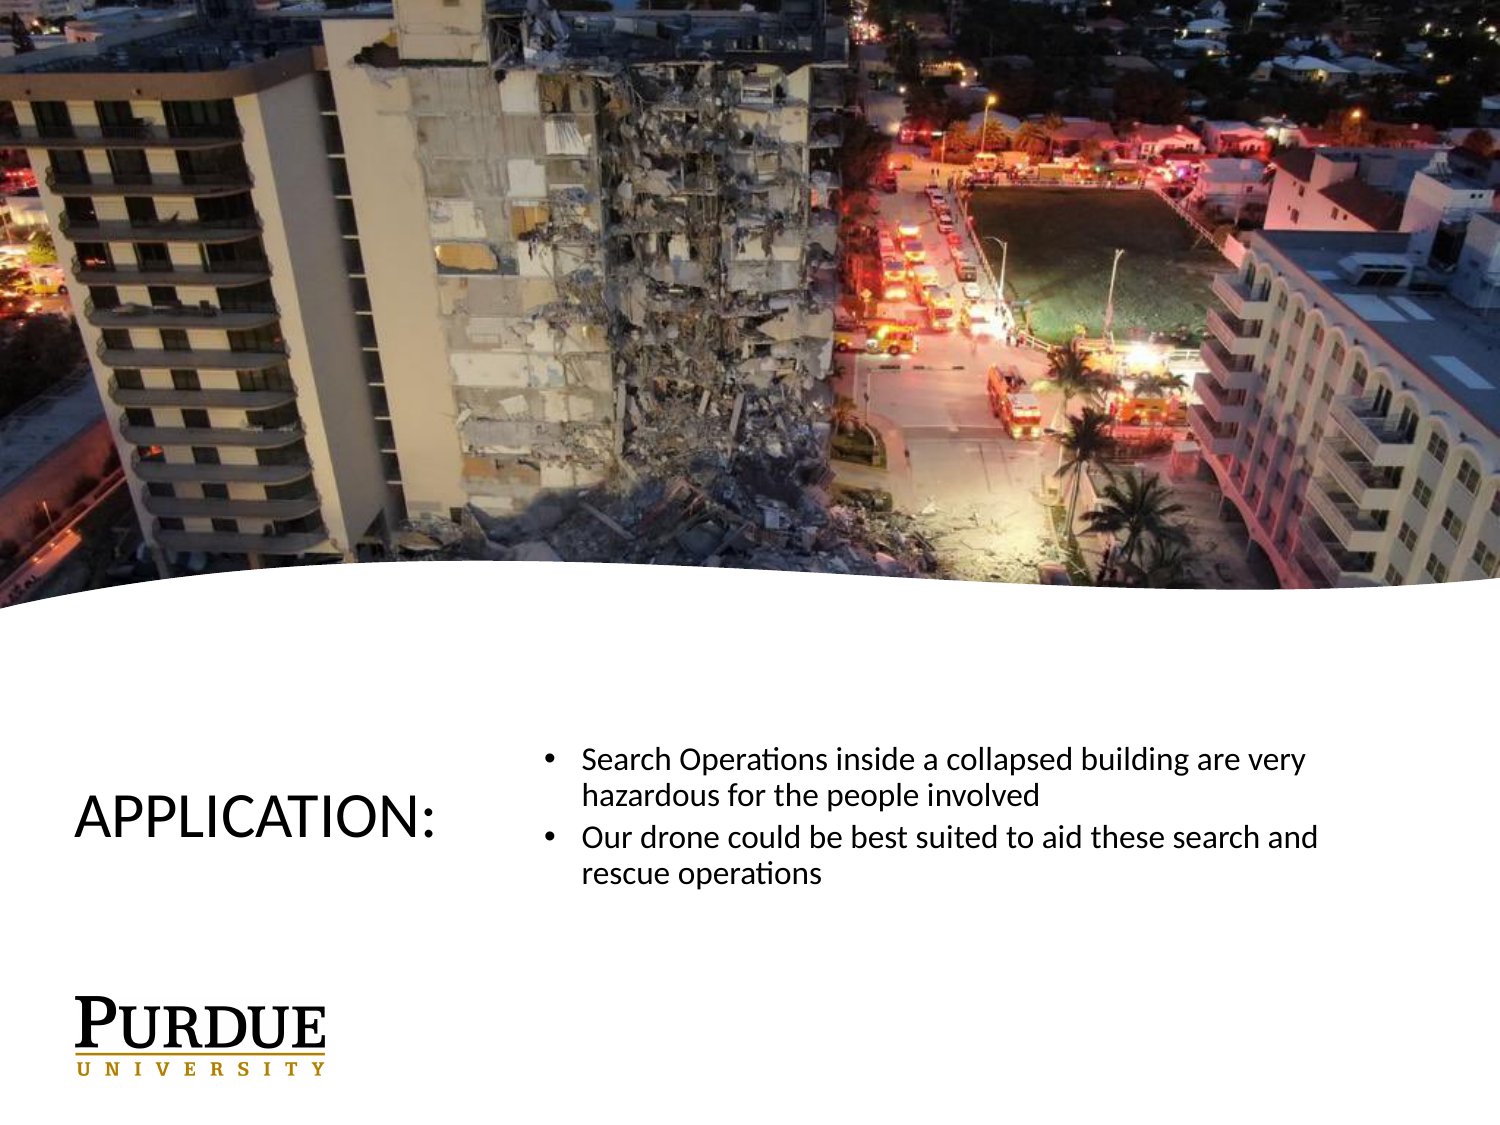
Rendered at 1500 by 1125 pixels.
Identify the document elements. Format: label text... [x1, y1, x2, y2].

picture [0, 0, 1500, 609]
list Search Operations inside a collapsed building are very hazardous for the people involved Our drone could be best suited to aid these search and rescue operations [519, 617, 1441, 1018]
title Application: [59, 617, 464, 1018]
picture [75, 1018, 325, 1076]
